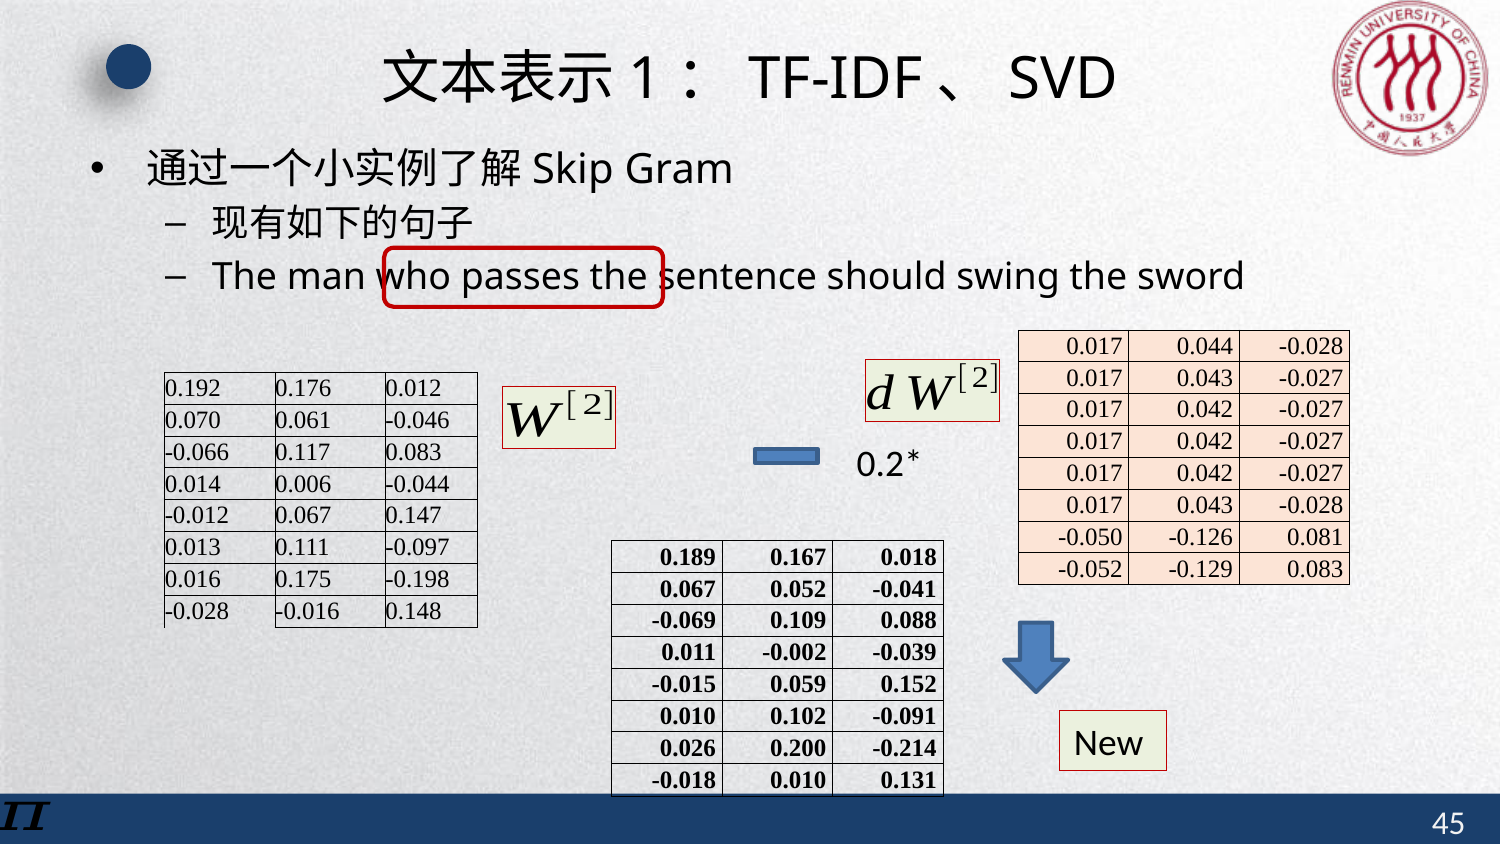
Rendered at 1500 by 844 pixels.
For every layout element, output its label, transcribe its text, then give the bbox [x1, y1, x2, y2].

table_cell 0.042 [1129, 458, 1239, 489]
table_header -0.028 [1240, 331, 1349, 361]
table_cell 0.175 [276, 564, 385, 595]
table_cell 0.147 [386, 500, 477, 531]
table_cell 0.042 [1129, 426, 1239, 457]
table_cell -0.027 [1240, 362, 1349, 393]
text_box 0.2* [841, 431, 938, 491]
table_cell -0.091 [833, 701, 943, 731]
table_cell 0.011 [612, 637, 722, 668]
table_cell 0.117 [276, 437, 385, 467]
table_cell -0.002 [723, 637, 832, 668]
table_cell 0.042 [1129, 394, 1239, 425]
picture [0, 0, 1500, 793]
table_cell -0.027 [1240, 394, 1349, 425]
table_cell 0.109 [723, 605, 832, 636]
table_cell 0.017 [1019, 426, 1128, 457]
table_cell 0.070 [165, 405, 275, 436]
text_box [1002, 620, 1071, 695]
text_box [381, 245, 666, 309]
table_cell 0.006 [276, 468, 385, 499]
table_cell 0.102 [723, 701, 832, 731]
table_cell 0.013 [165, 532, 275, 563]
table_cell -0.016 [276, 596, 385, 627]
table_header 0.167 [723, 541, 832, 572]
table_header 0.012 [386, 373, 477, 404]
table_cell -0.027 [1240, 458, 1349, 489]
table_cell 0.017 [1019, 458, 1128, 489]
text_box [753, 447, 820, 465]
table_header 0.189 [612, 541, 722, 572]
table_cell 0.014 [165, 468, 275, 499]
table_cell 0.017 [1019, 362, 1128, 393]
table_cell -0.041 [833, 573, 943, 604]
table_cell -0.018 [612, 764, 722, 796]
table_cell 0.152 [833, 669, 943, 700]
table_cell -0.028 [165, 596, 275, 628]
table_header 0.018 [833, 541, 943, 572]
table_header 0.176 [276, 373, 385, 404]
title 文本表示1：TF-IDF、SVD [75, 33, 1425, 116]
table_cell -0.050 [1019, 522, 1128, 552]
table_cell 0.026 [612, 732, 722, 763]
table_header 0.017 [1019, 331, 1128, 361]
table_cell 0.088 [833, 605, 943, 636]
table_cell 0.010 [723, 764, 832, 796]
table_cell -0.069 [612, 605, 722, 636]
table_cell -0.126 [1129, 522, 1239, 552]
table_cell -0.027 [1240, 426, 1349, 457]
table_cell 0.017 [1019, 490, 1128, 521]
table_cell -0.039 [833, 637, 943, 668]
table_cell 0.111 [276, 532, 385, 563]
table_cell 0.010 [612, 701, 722, 731]
table_cell -0.015 [612, 669, 722, 700]
table_cell 0.059 [723, 669, 832, 700]
table_header 0.044 [1129, 331, 1239, 361]
table_cell 0.083 [1240, 553, 1349, 584]
table_cell -0.052 [1019, 553, 1128, 584]
table_cell -0.028 [1240, 490, 1349, 521]
table_cell 0.043 [1129, 362, 1239, 393]
table_header 0.192 [165, 373, 275, 404]
table_cell 0.083 [386, 437, 477, 467]
table_cell 0.043 [1129, 490, 1239, 521]
table_cell 0.131 [833, 764, 943, 796]
table_cell -0.214 [833, 732, 943, 763]
table_cell -0.066 [165, 437, 275, 467]
table_cell 0.017 [1019, 394, 1128, 425]
table_cell 0.067 [276, 500, 385, 531]
table_cell 0.052 [723, 573, 832, 604]
table_cell 0.148 [386, 596, 477, 627]
table_cell -0.046 [386, 405, 477, 436]
table_cell -0.012 [165, 500, 275, 531]
table_cell 0.200 [723, 732, 832, 763]
table_cell 0.067 [612, 573, 722, 604]
table_cell 0.016 [165, 564, 275, 595]
table_cell -0.097 [386, 532, 477, 563]
table_cell -0.044 [386, 468, 477, 499]
table_cell -0.198 [386, 564, 477, 595]
table_cell 0.081 [1240, 522, 1349, 552]
table_cell -0.129 [1129, 553, 1239, 584]
table_cell 0.061 [276, 405, 385, 436]
